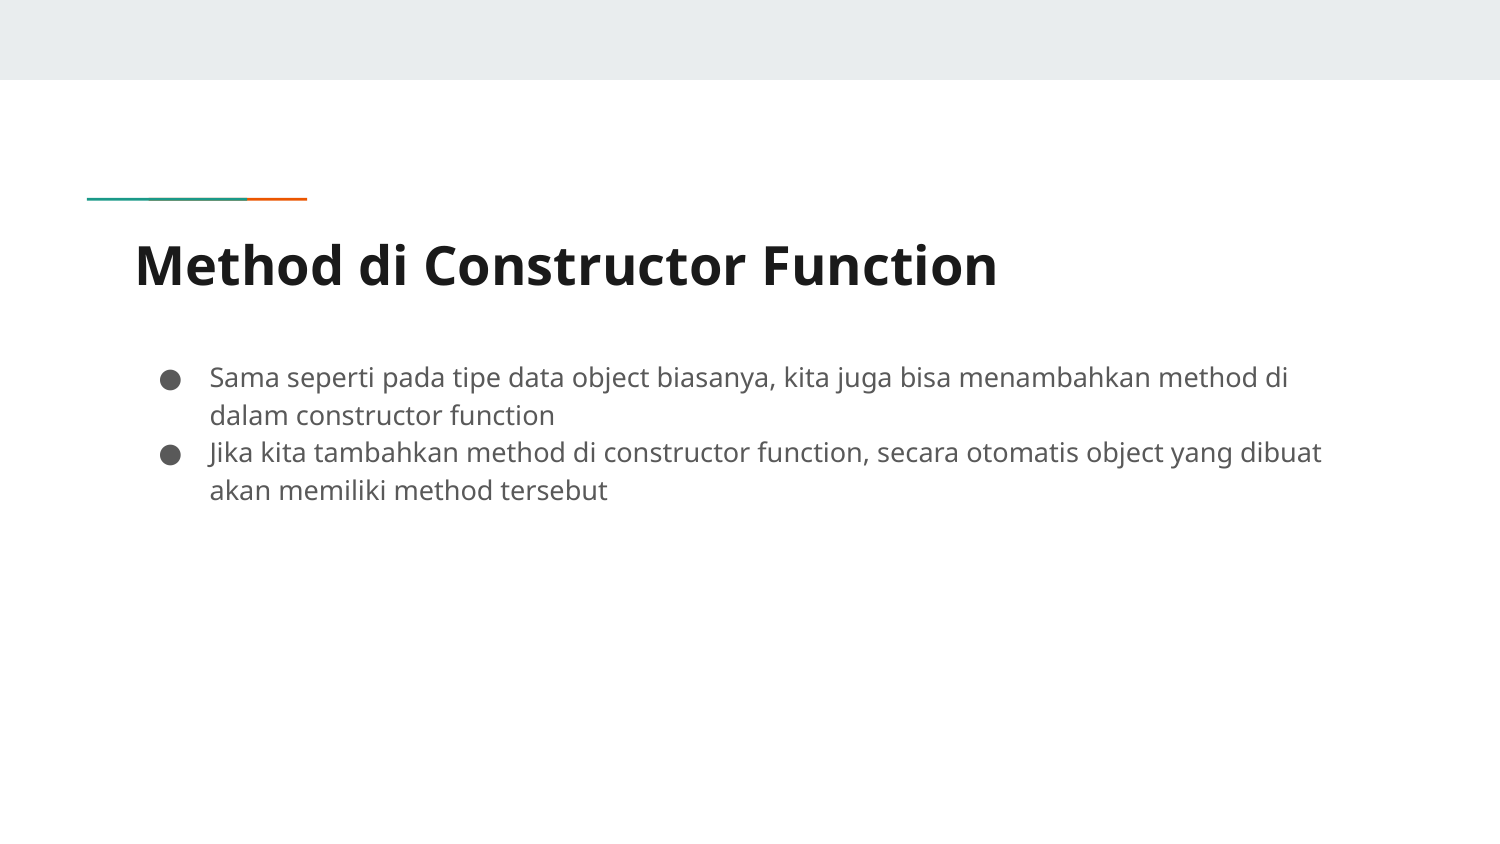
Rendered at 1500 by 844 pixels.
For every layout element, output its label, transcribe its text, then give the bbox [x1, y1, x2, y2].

list Sama seperti pada tipe data object biasanya, kita juga bisa menambahkan method di dalam constructor function Jika kita tambahkan method di constructor function, secara otomatis object yang dibuat akan memiliki method tersebut [119, 341, 1381, 712]
title Method di Constructor Function [119, 216, 1381, 305]
